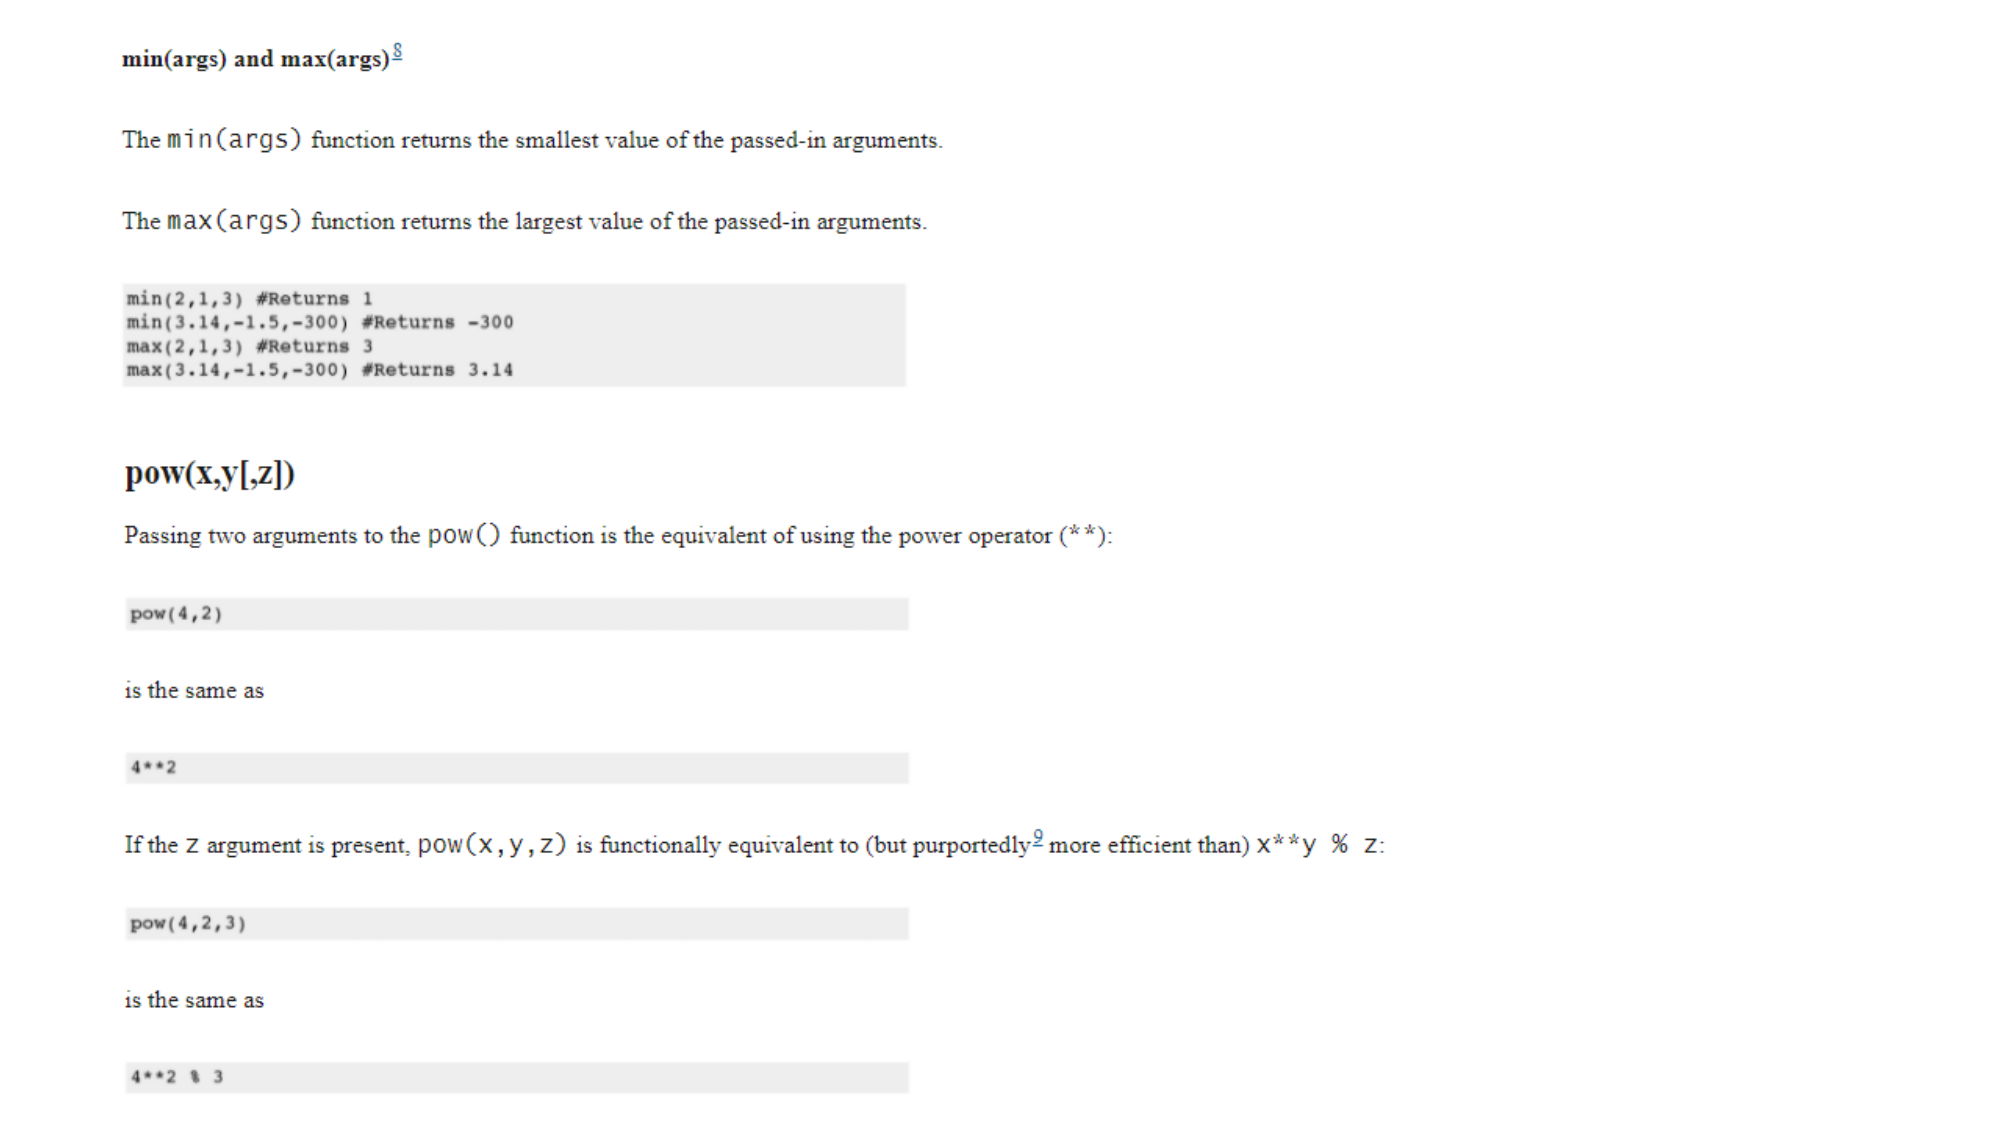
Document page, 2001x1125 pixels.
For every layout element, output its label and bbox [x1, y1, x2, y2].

picture [101, 437, 1438, 1125]
picture [101, 26, 1091, 420]
